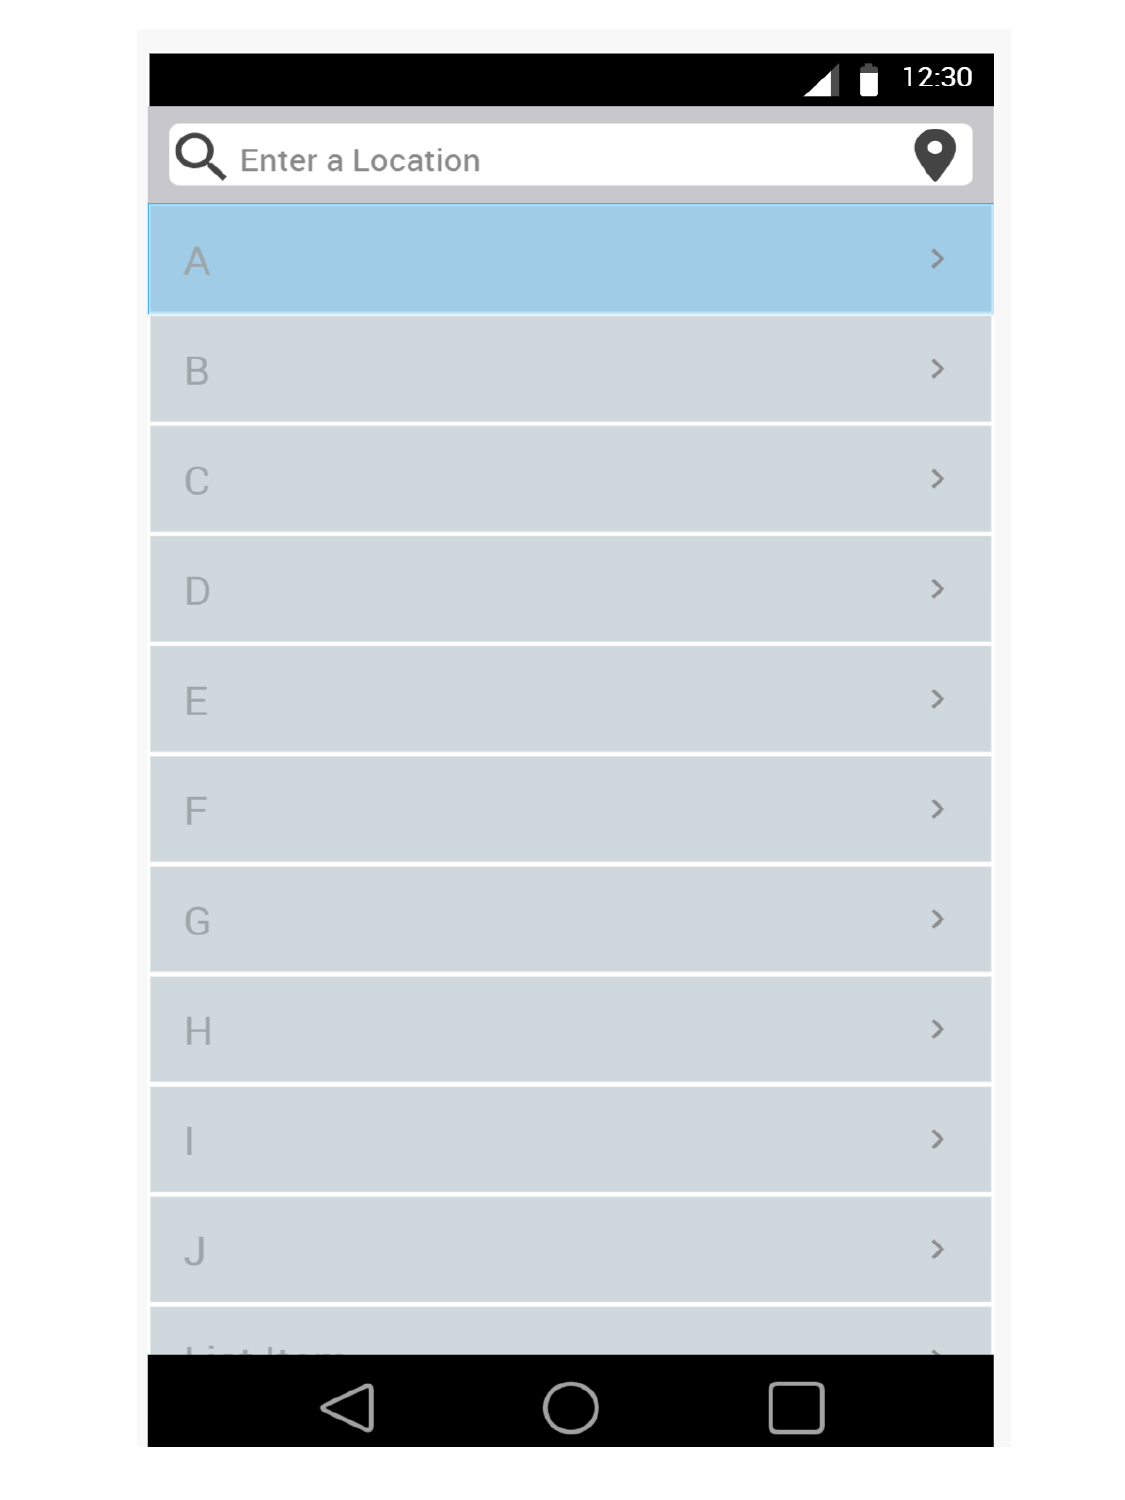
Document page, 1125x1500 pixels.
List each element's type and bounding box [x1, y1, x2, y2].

picture [136, 29, 1012, 1448]
